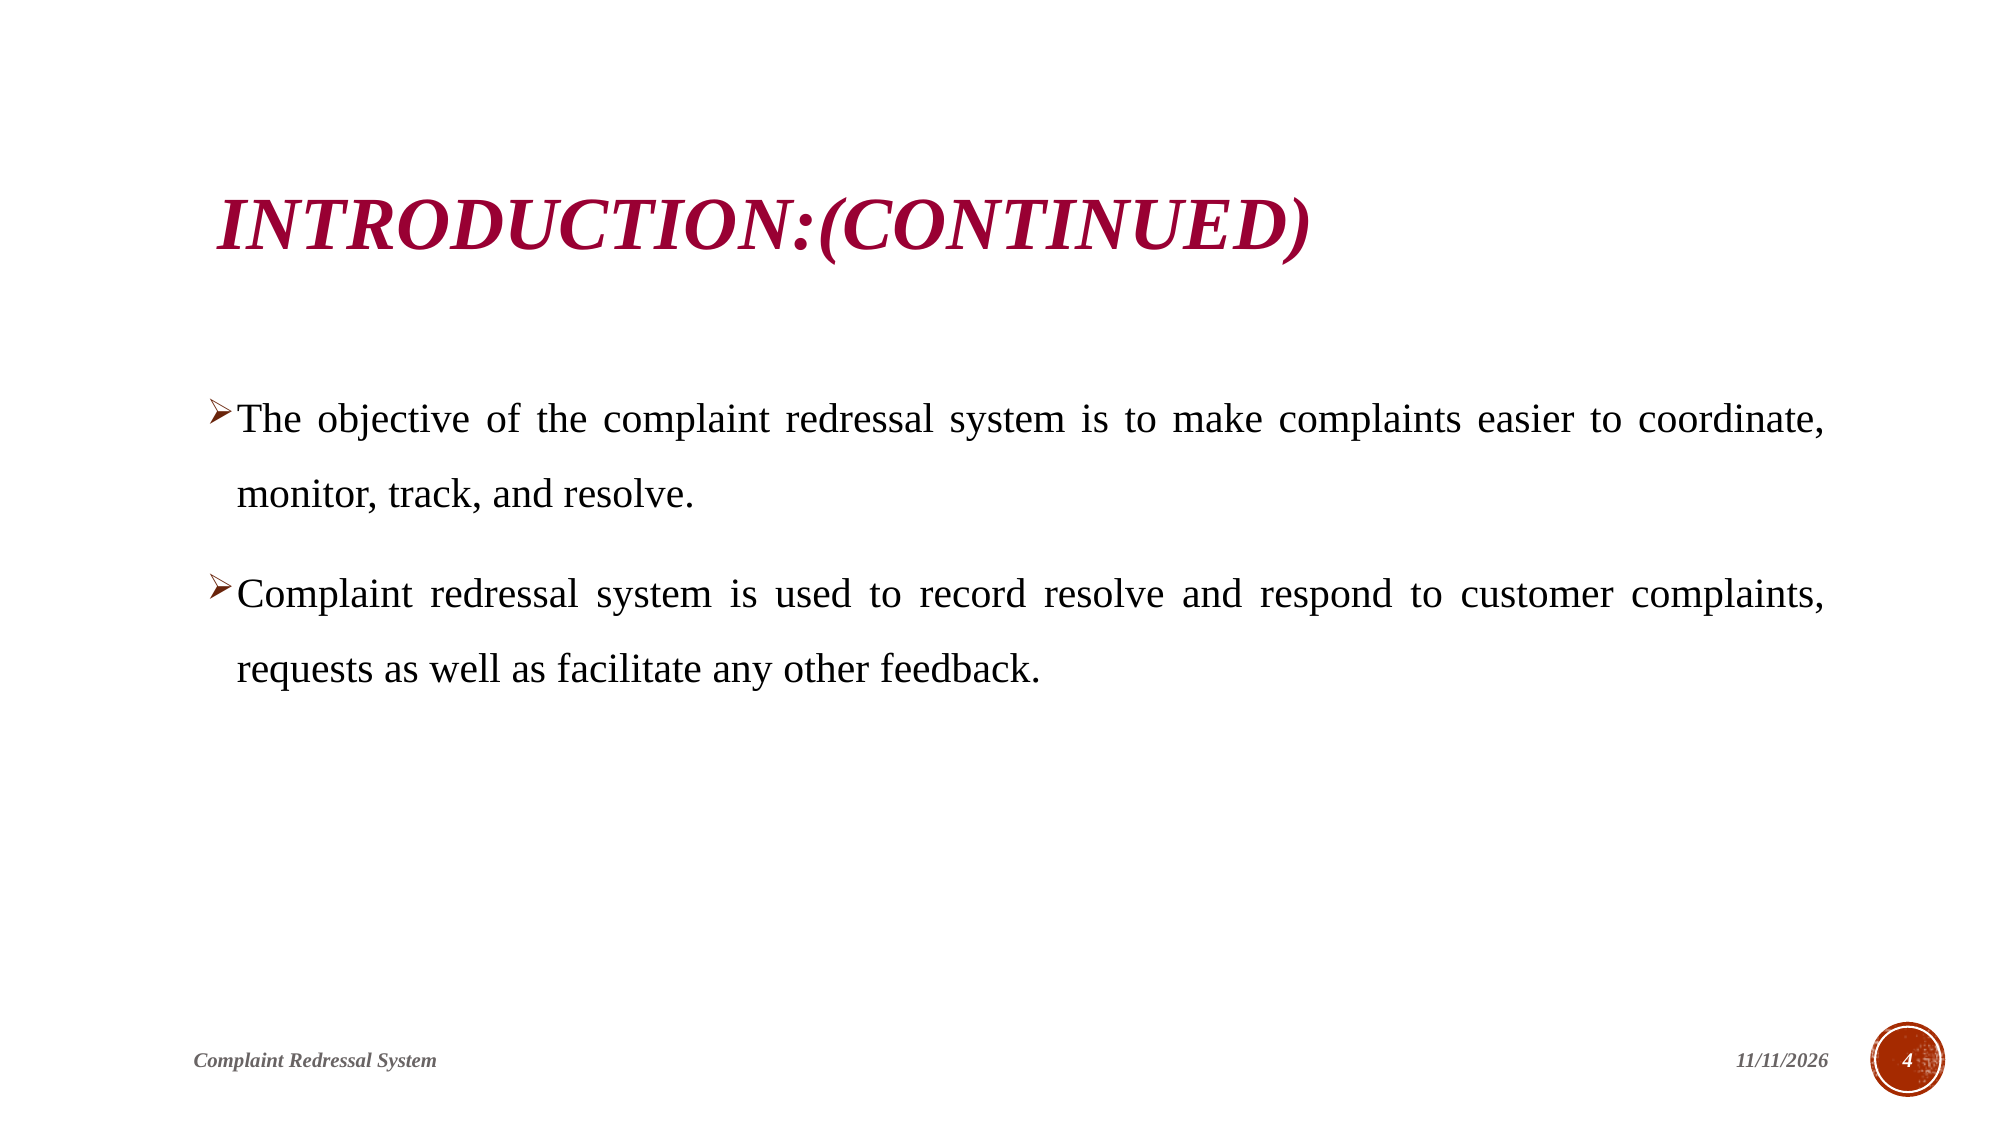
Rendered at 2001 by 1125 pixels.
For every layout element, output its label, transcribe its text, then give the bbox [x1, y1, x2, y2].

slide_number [1306, 1028, 1844, 1089]
footer Complaint Redressal System [178, 1028, 1217, 1089]
title Introduction:(continued) [202, 137, 1853, 314]
slide_number 4 [1855, 1028, 1961, 1089]
list The objective of the complaint redressal system is to make complaints easier to coordinate, monitor, track, and resolve. Complaint redressal system is used to record resolve and respond to customer complaints, requests as well as facilitate any other feedback. [191, 283, 1842, 1088]
